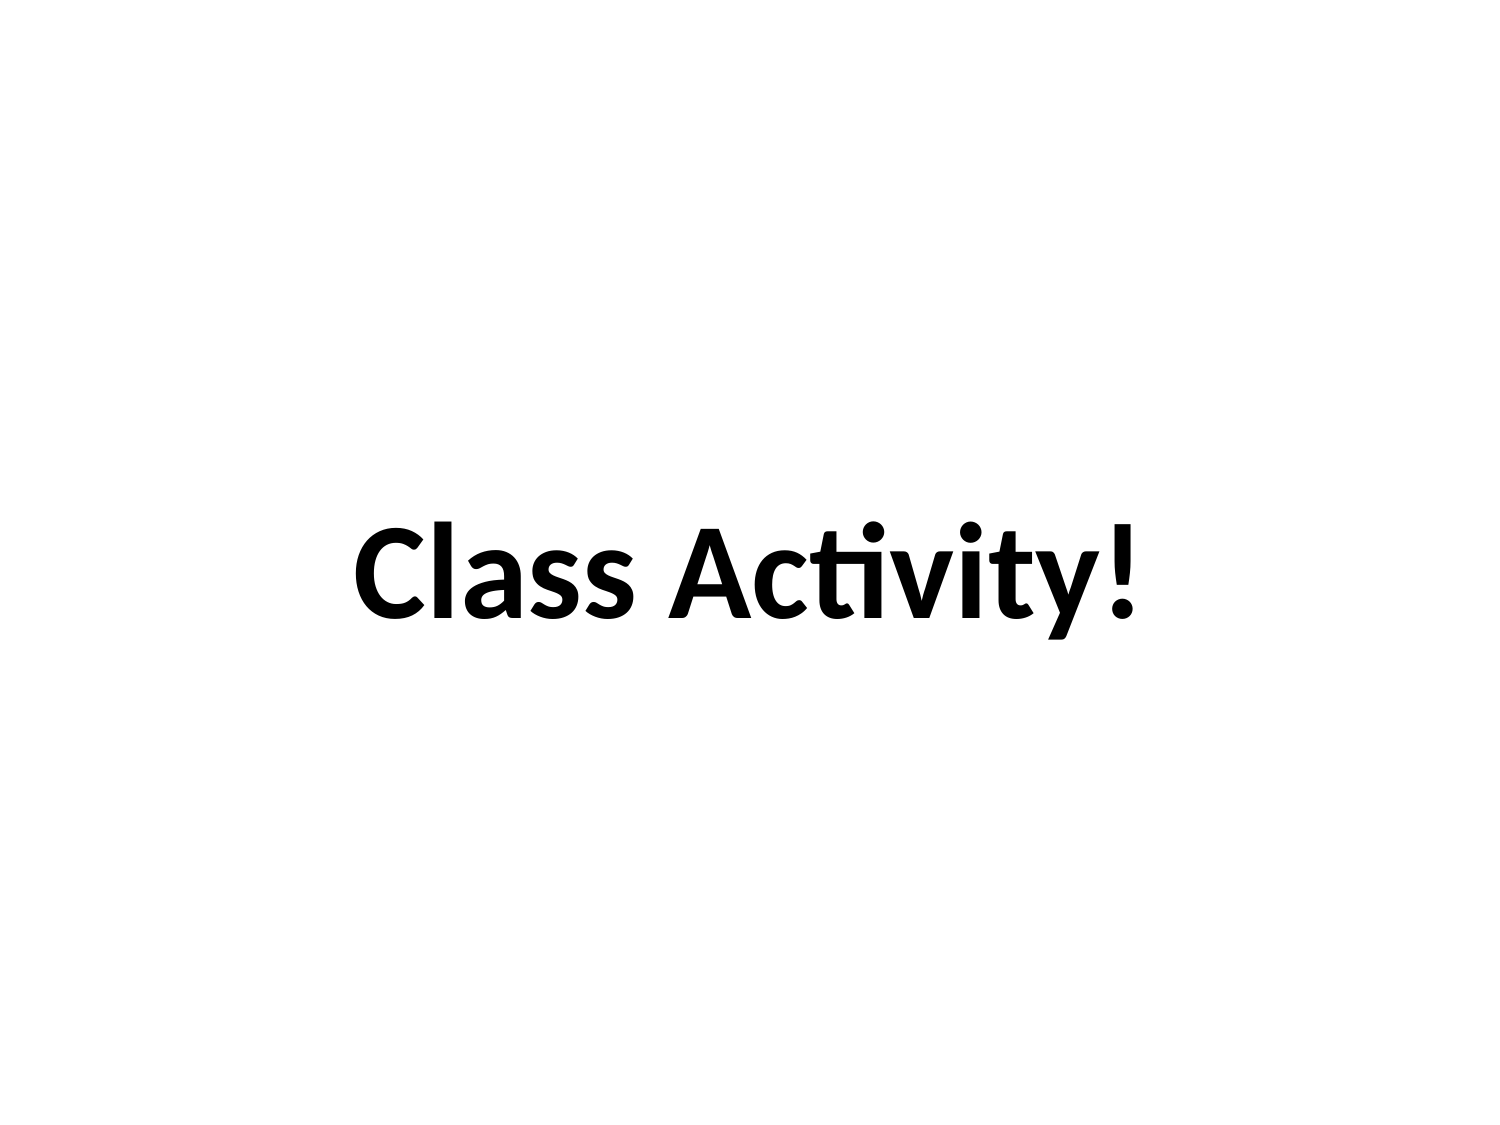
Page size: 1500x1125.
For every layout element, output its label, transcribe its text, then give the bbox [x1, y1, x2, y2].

list Class Activity! [37, 37, 1463, 1091]
